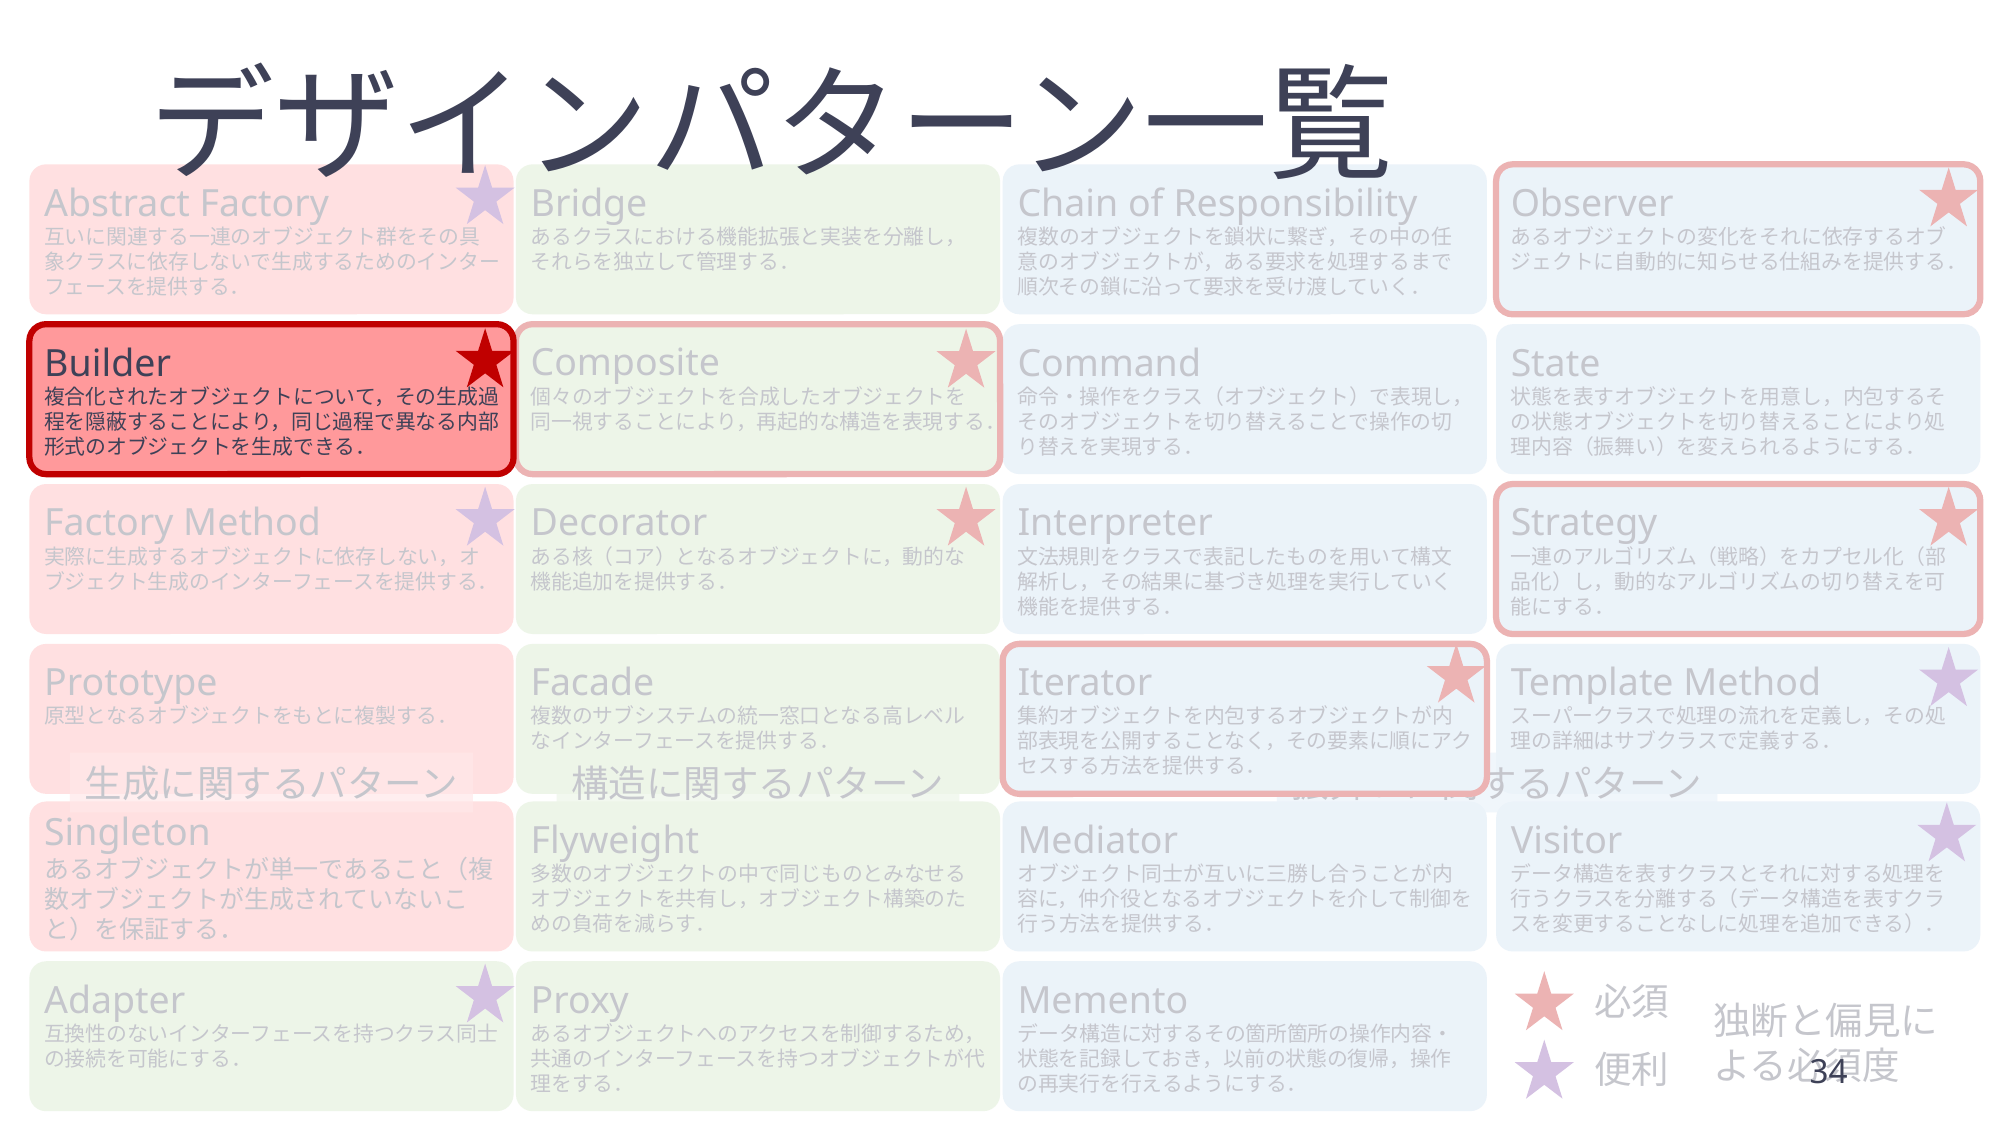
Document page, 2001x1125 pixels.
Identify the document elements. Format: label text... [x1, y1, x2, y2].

text_box [452, 324, 518, 391]
title デザインパターン一覧 [134, 20, 1860, 238]
text_box [0, 101, 2000, 1125]
text_box [30, 466, 513, 476]
slide_number 34 [1412, 1042, 1863, 1103]
text_box [31, 323, 512, 331]
text_box Builder 複合化されたオブジェクトについて，その生成過程を隠蔽することにより，同じ過程で異なる内部形式のオブジェクトを生成できる． [29, 331, 514, 466]
